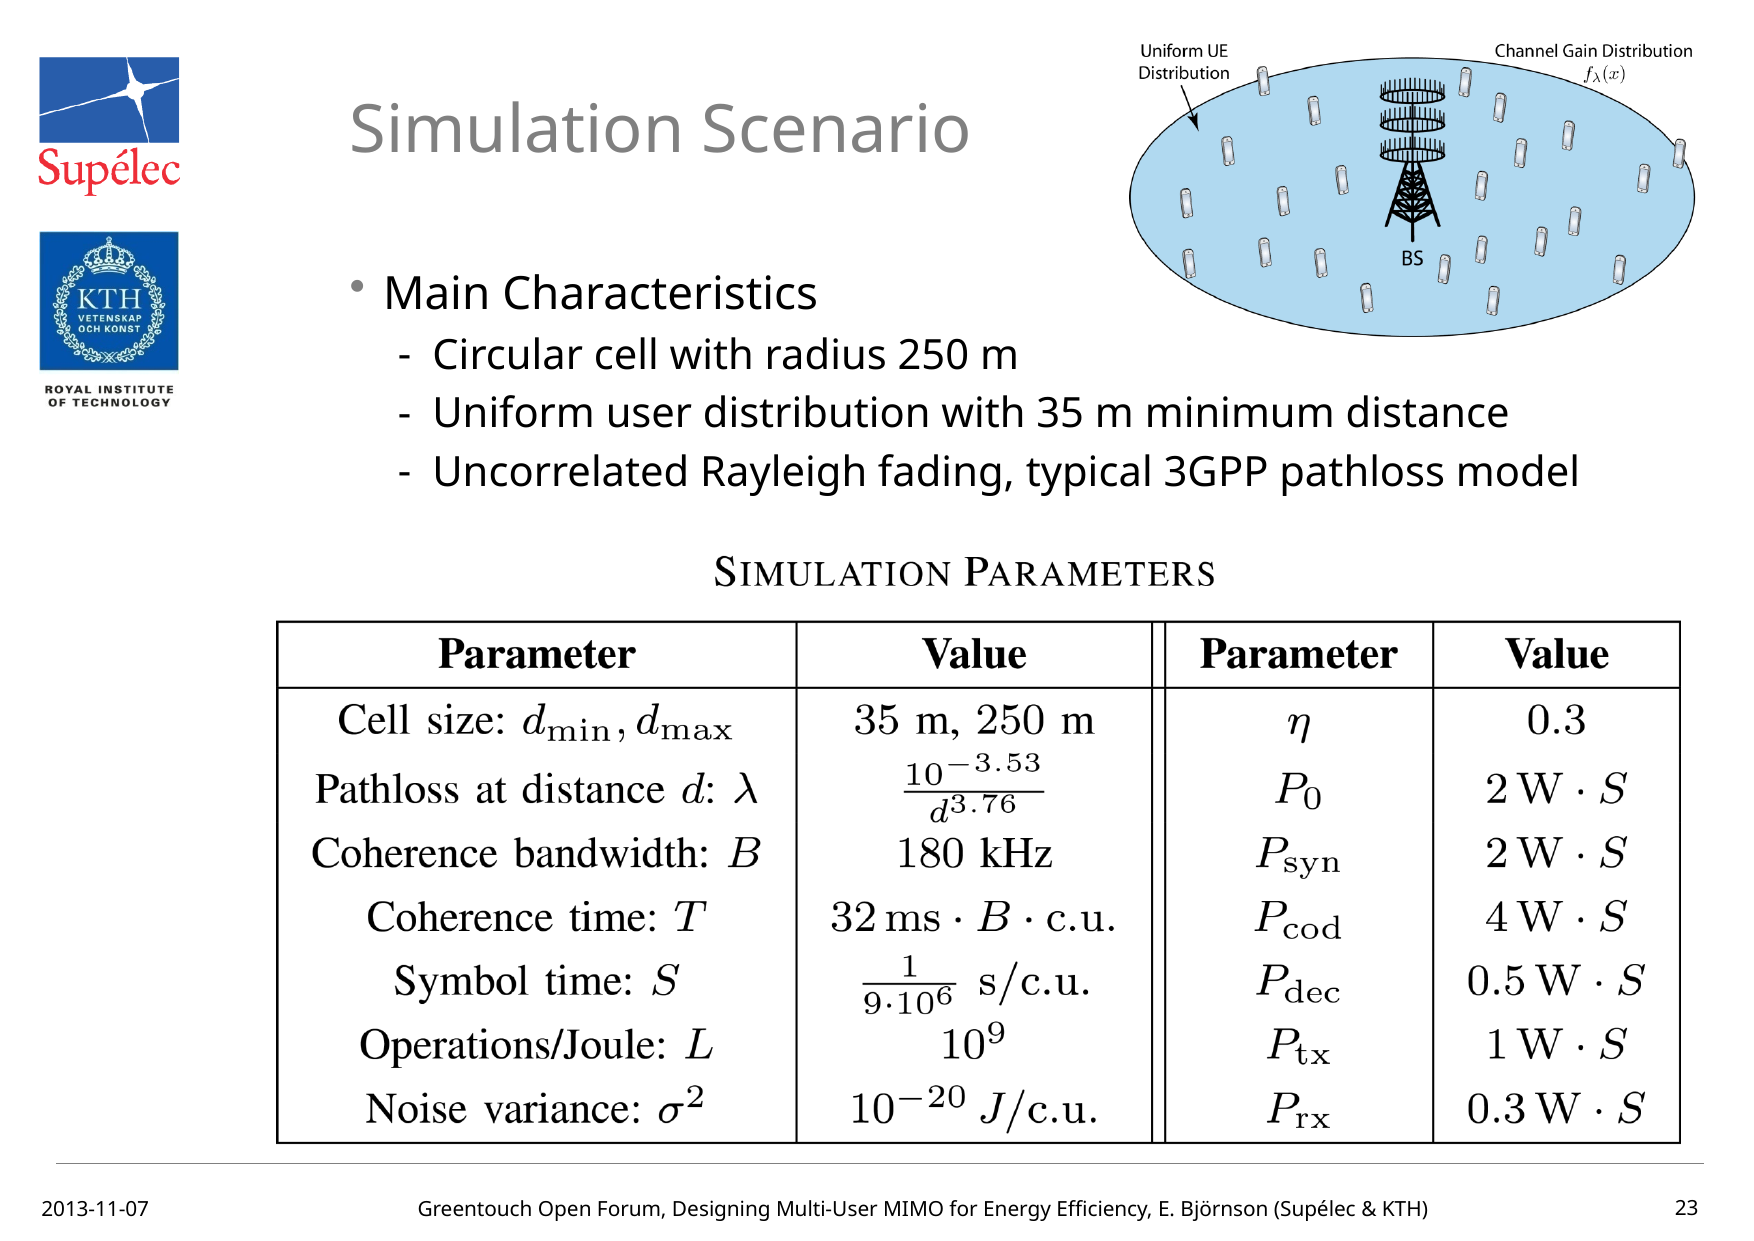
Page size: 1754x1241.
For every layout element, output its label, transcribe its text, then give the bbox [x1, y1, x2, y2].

picture [276, 548, 1681, 1164]
footer Greentouch Open Forum, Designing Multi-User MIMO for Energy Efficiency, E. Björnson (Supélec & KTH) [354, 1175, 1492, 1241]
picture [39, 231, 179, 408]
slide_number 23 [1627, 1175, 1714, 1241]
title Simulation Scenario [349, 22, 1663, 230]
list Main Characteristics Circular cell with radius 250 m Uniform user distribution with 35 m minimum distance Uncorrelated Rayleigh fading, typical 3GPP pathloss model [349, 256, 1705, 1125]
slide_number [26, 1175, 206, 1241]
picture [38, 57, 180, 196]
picture [1128, 40, 1728, 337]
